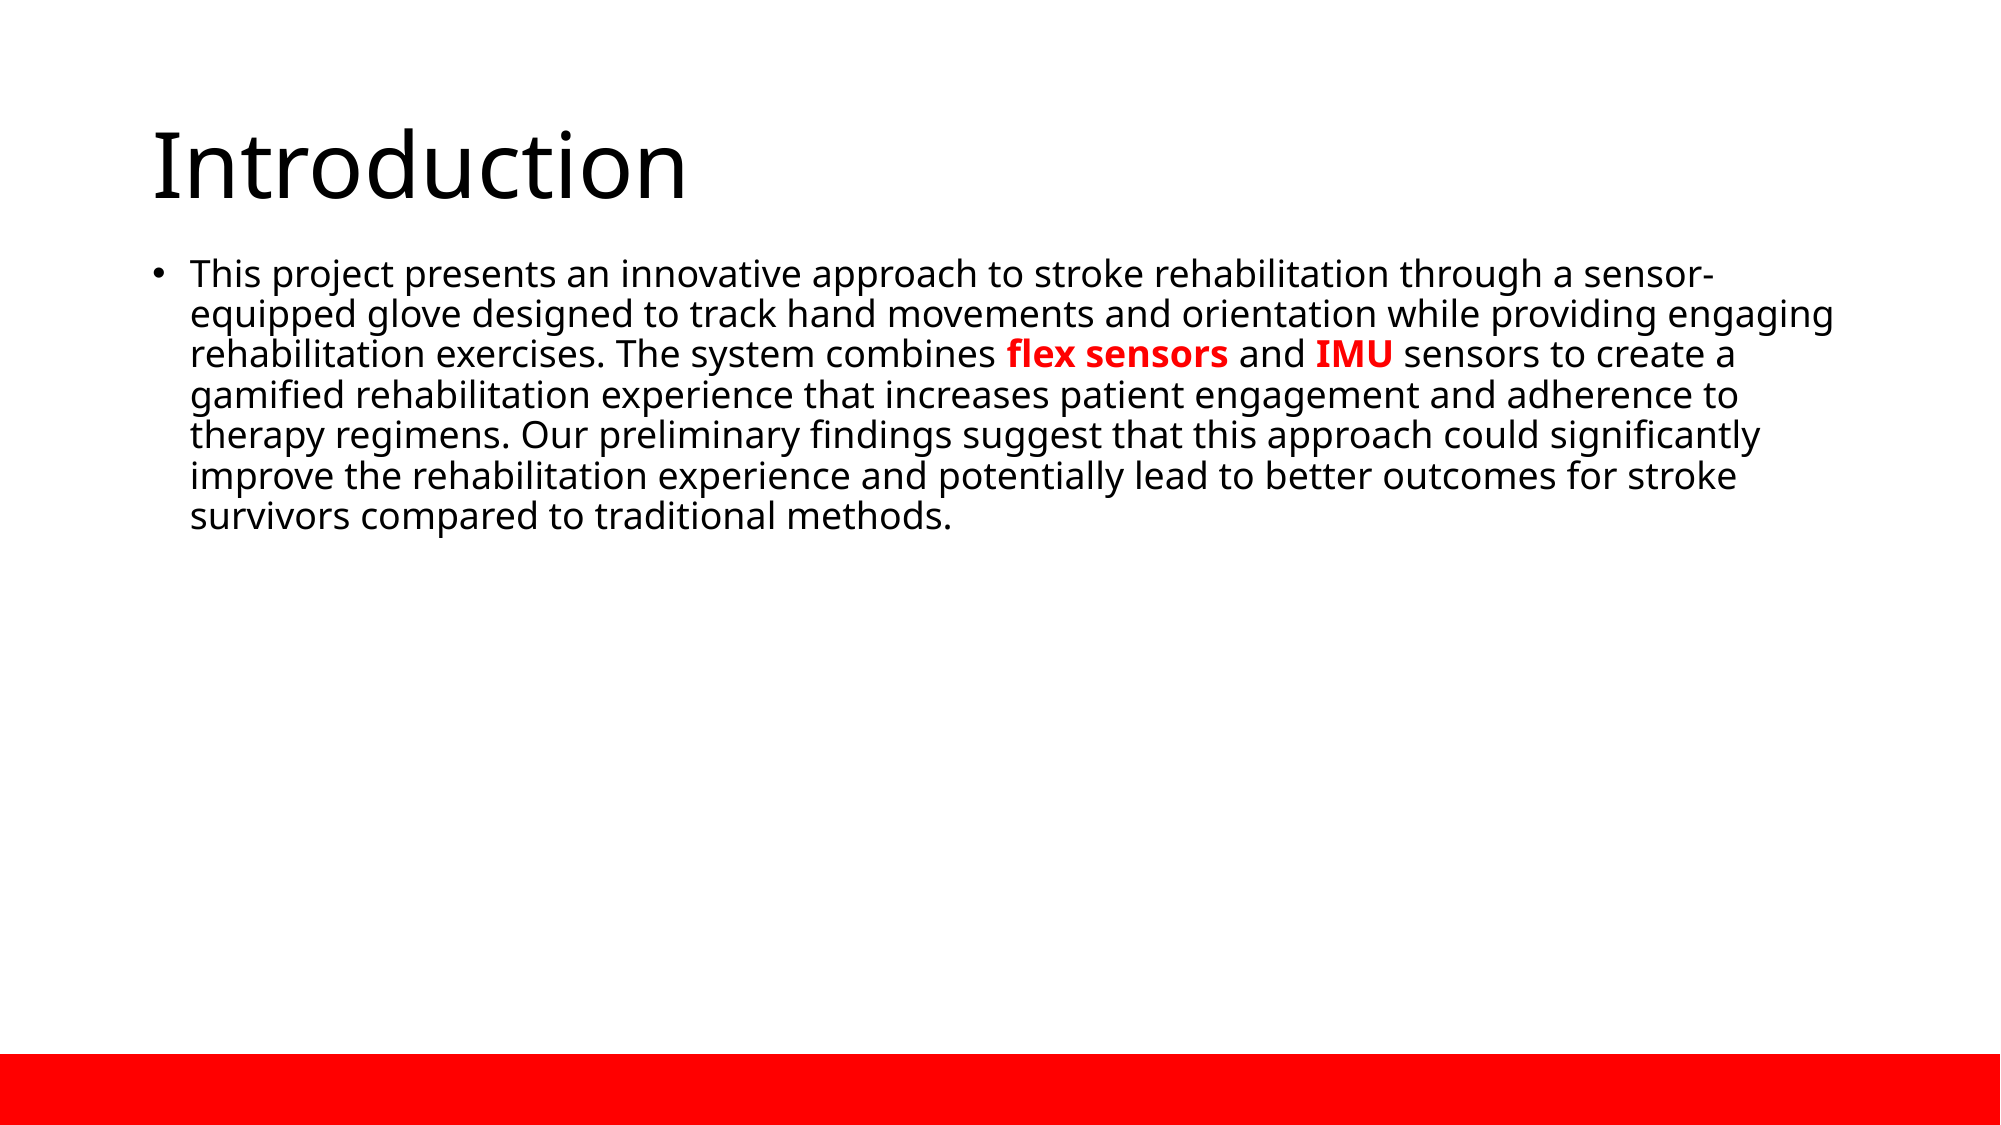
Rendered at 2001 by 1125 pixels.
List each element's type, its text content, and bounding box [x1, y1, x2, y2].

text_box [0, 1054, 2000, 1125]
title Introduction [137, 59, 1863, 247]
list This project presents an innovative approach to stroke rehabilitation through a sensor-equipped glove designed to track hand movements and orientation while providing engaging rehabilitation exercises. The system combines flex sensors and IMU sensors to create a gamified rehabilitation experience that increases patient engagement and adherence to therapy regimens. Our preliminary findings suggest that this approach could significantly improve the rehabilitation experience and potentially lead to better outcomes for stroke survivors compared to traditional methods. [137, 247, 1863, 961]
